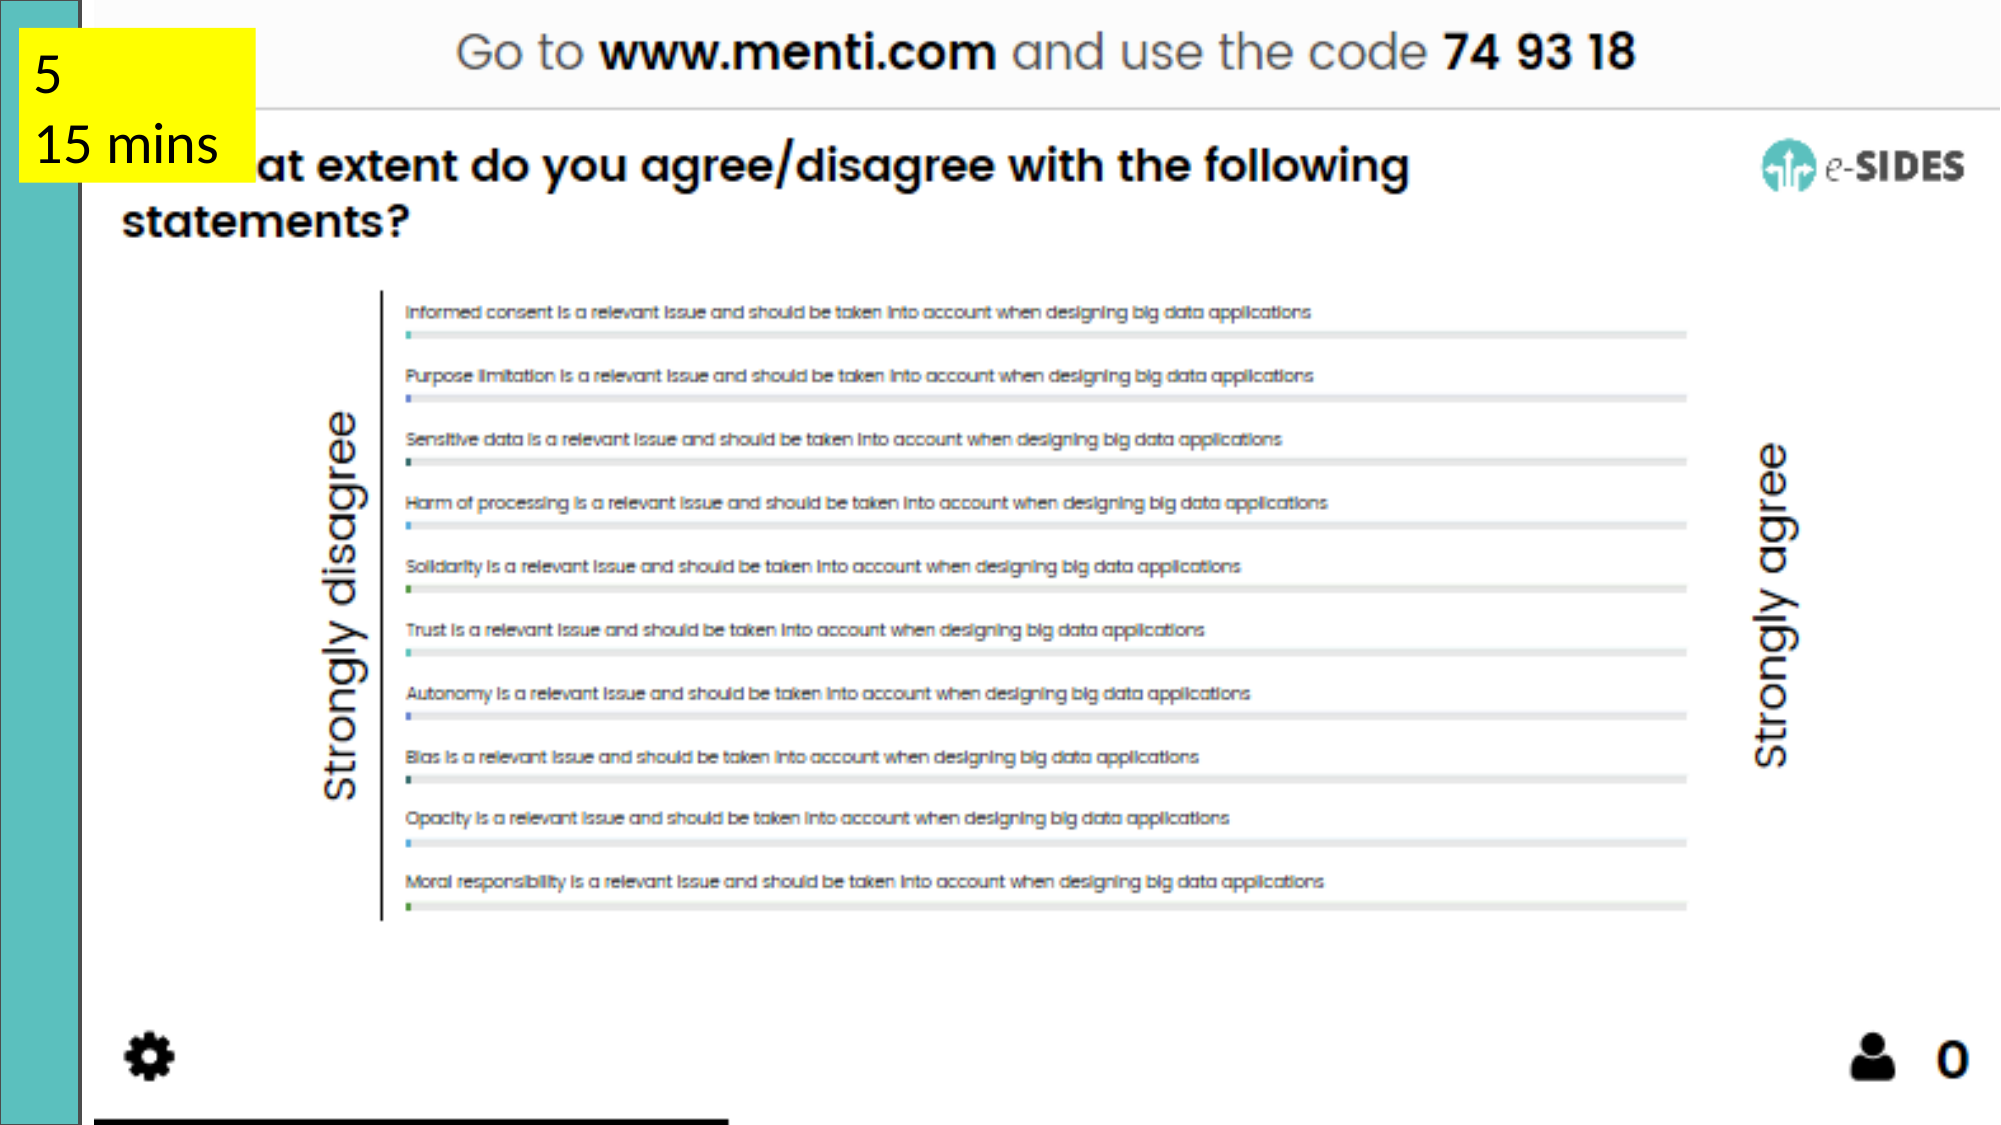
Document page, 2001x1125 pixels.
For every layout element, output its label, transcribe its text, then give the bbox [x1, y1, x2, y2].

picture [81, 0, 2000, 1125]
text_box 5 15 mins [19, 27, 256, 183]
